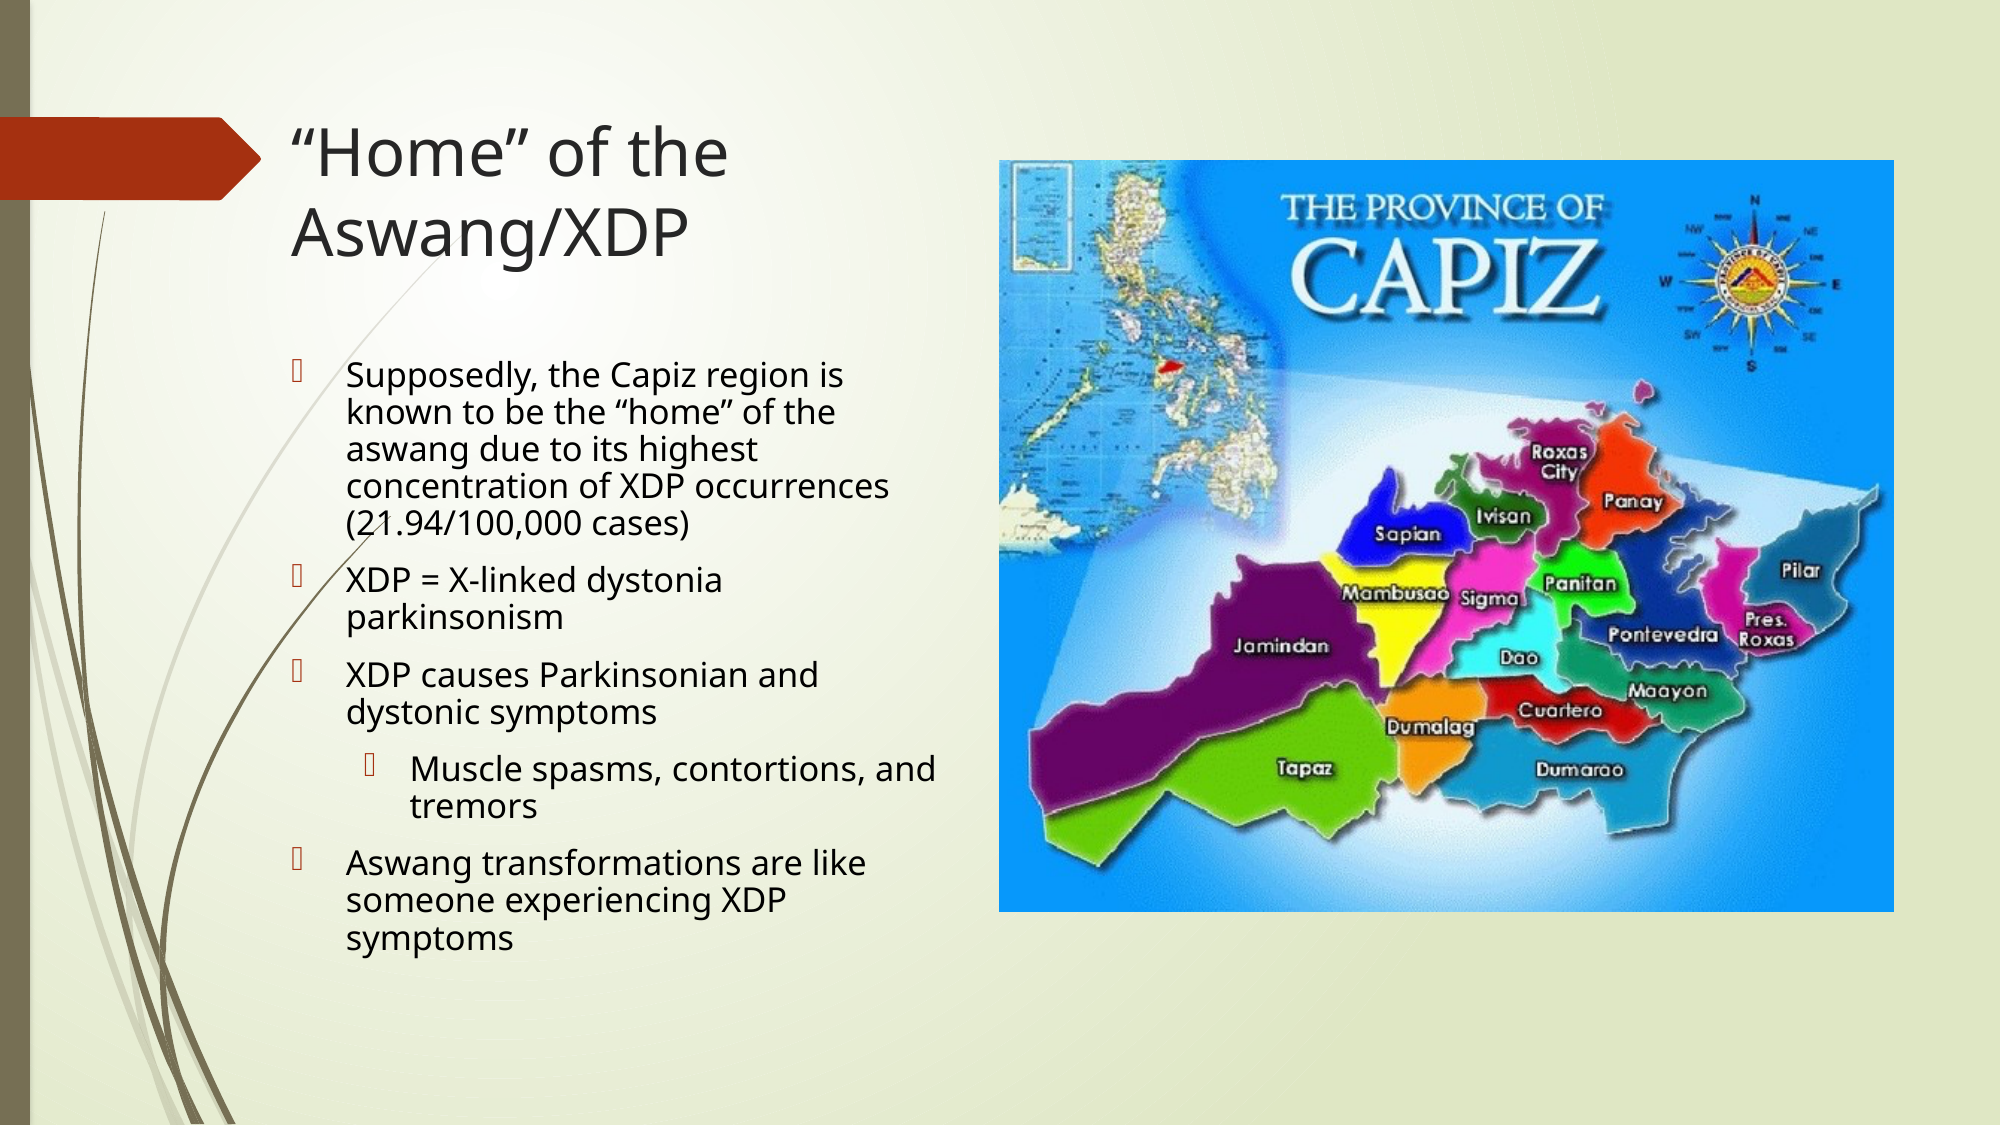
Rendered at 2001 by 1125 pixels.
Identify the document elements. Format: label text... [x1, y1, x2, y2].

picture [999, 160, 1894, 912]
title “Home” of the Aswang/XDP [276, 102, 956, 313]
list Supposedly, the Capiz region is known to be the “home” of the aswang due to its highest concentration of XDP occurrences (21.94/100,000 cases) XDP = X-linked dystonia parkinsonism XDP causes Parkinsonian and dystonic symptoms Muscle spasms, contortions, and tremors Aswang transformations are like someone experiencing XDP symptoms [276, 350, 956, 970]
